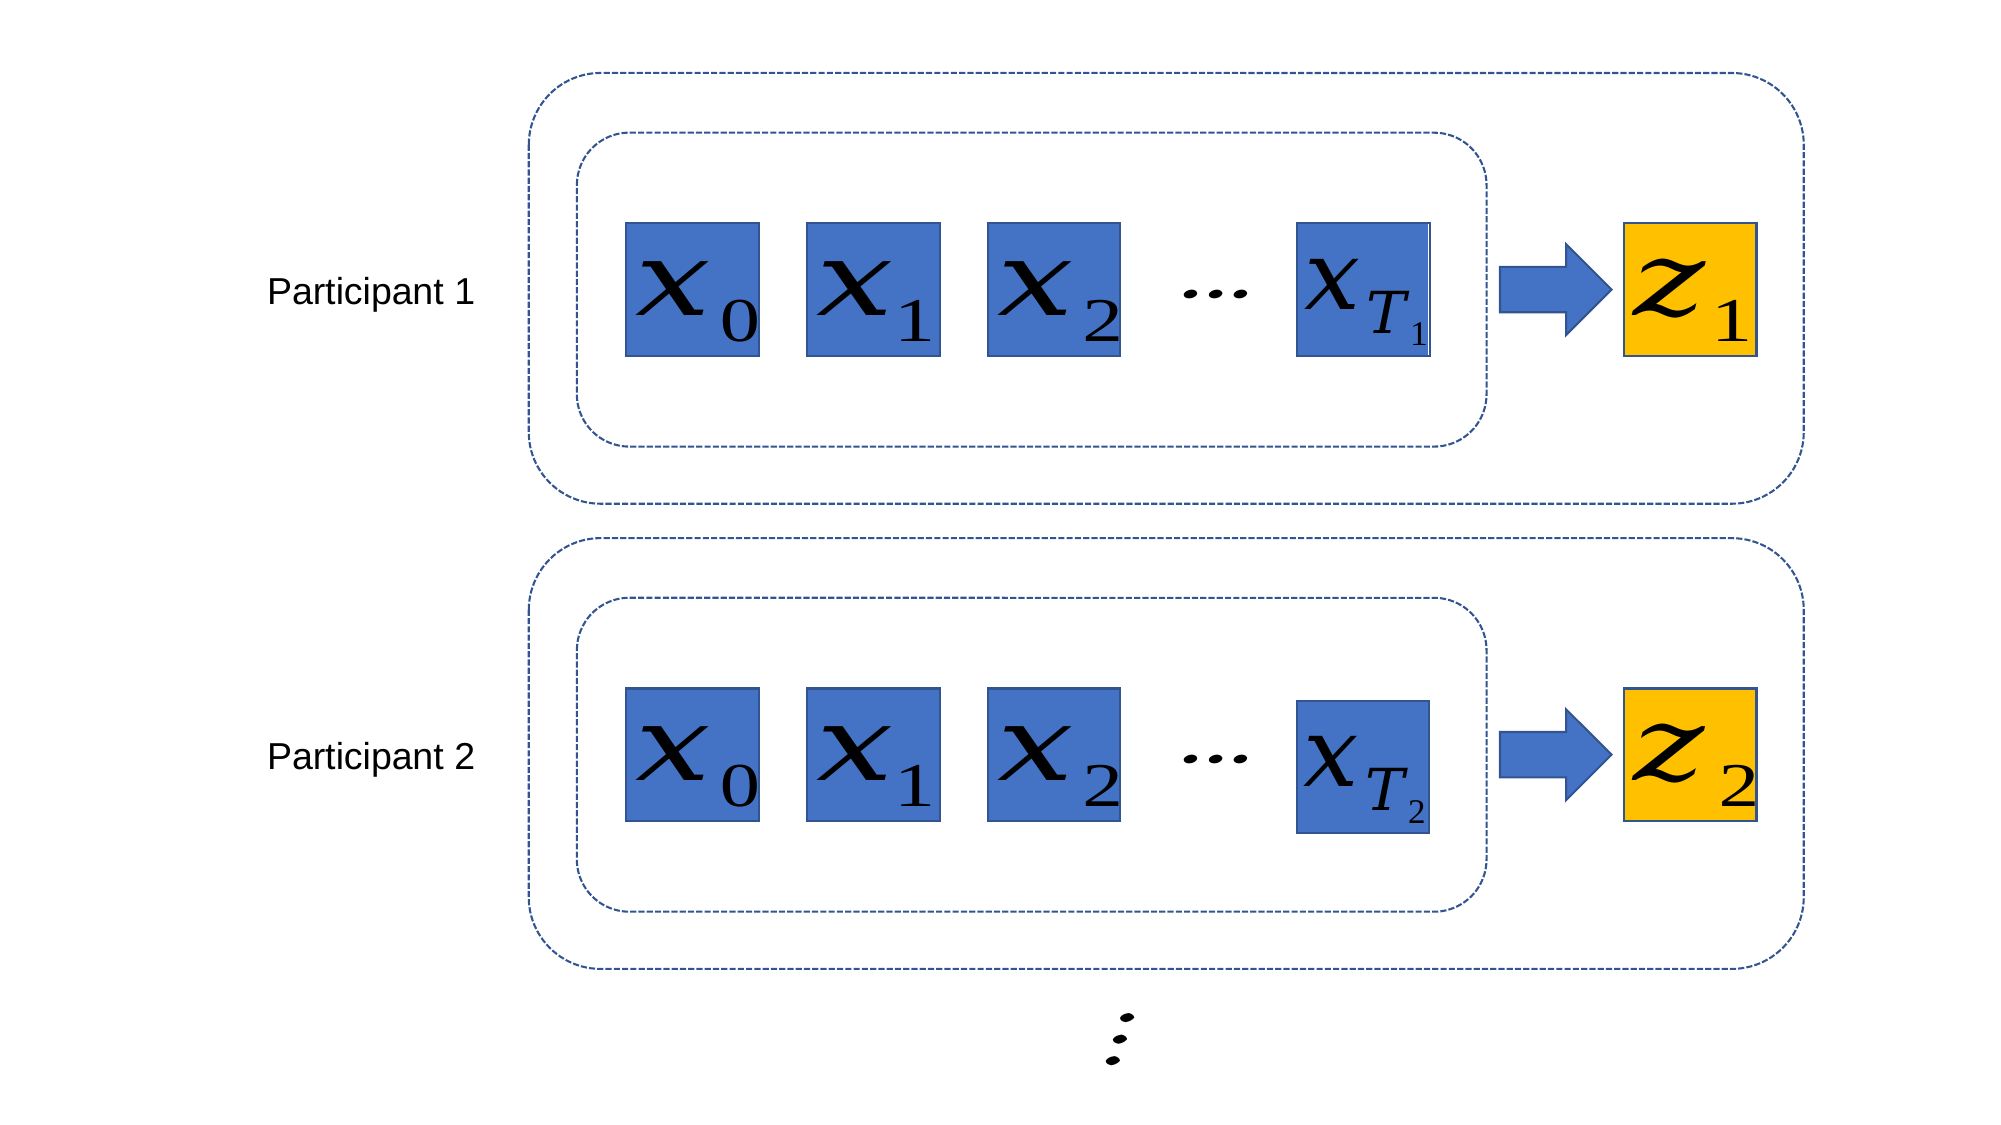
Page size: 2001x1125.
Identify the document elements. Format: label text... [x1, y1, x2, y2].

text_box [527, 537, 1805, 970]
text_box Participant 1 [252, 259, 491, 319]
text_box [527, 71, 1805, 505]
text_box Participant 2 [252, 724, 491, 785]
